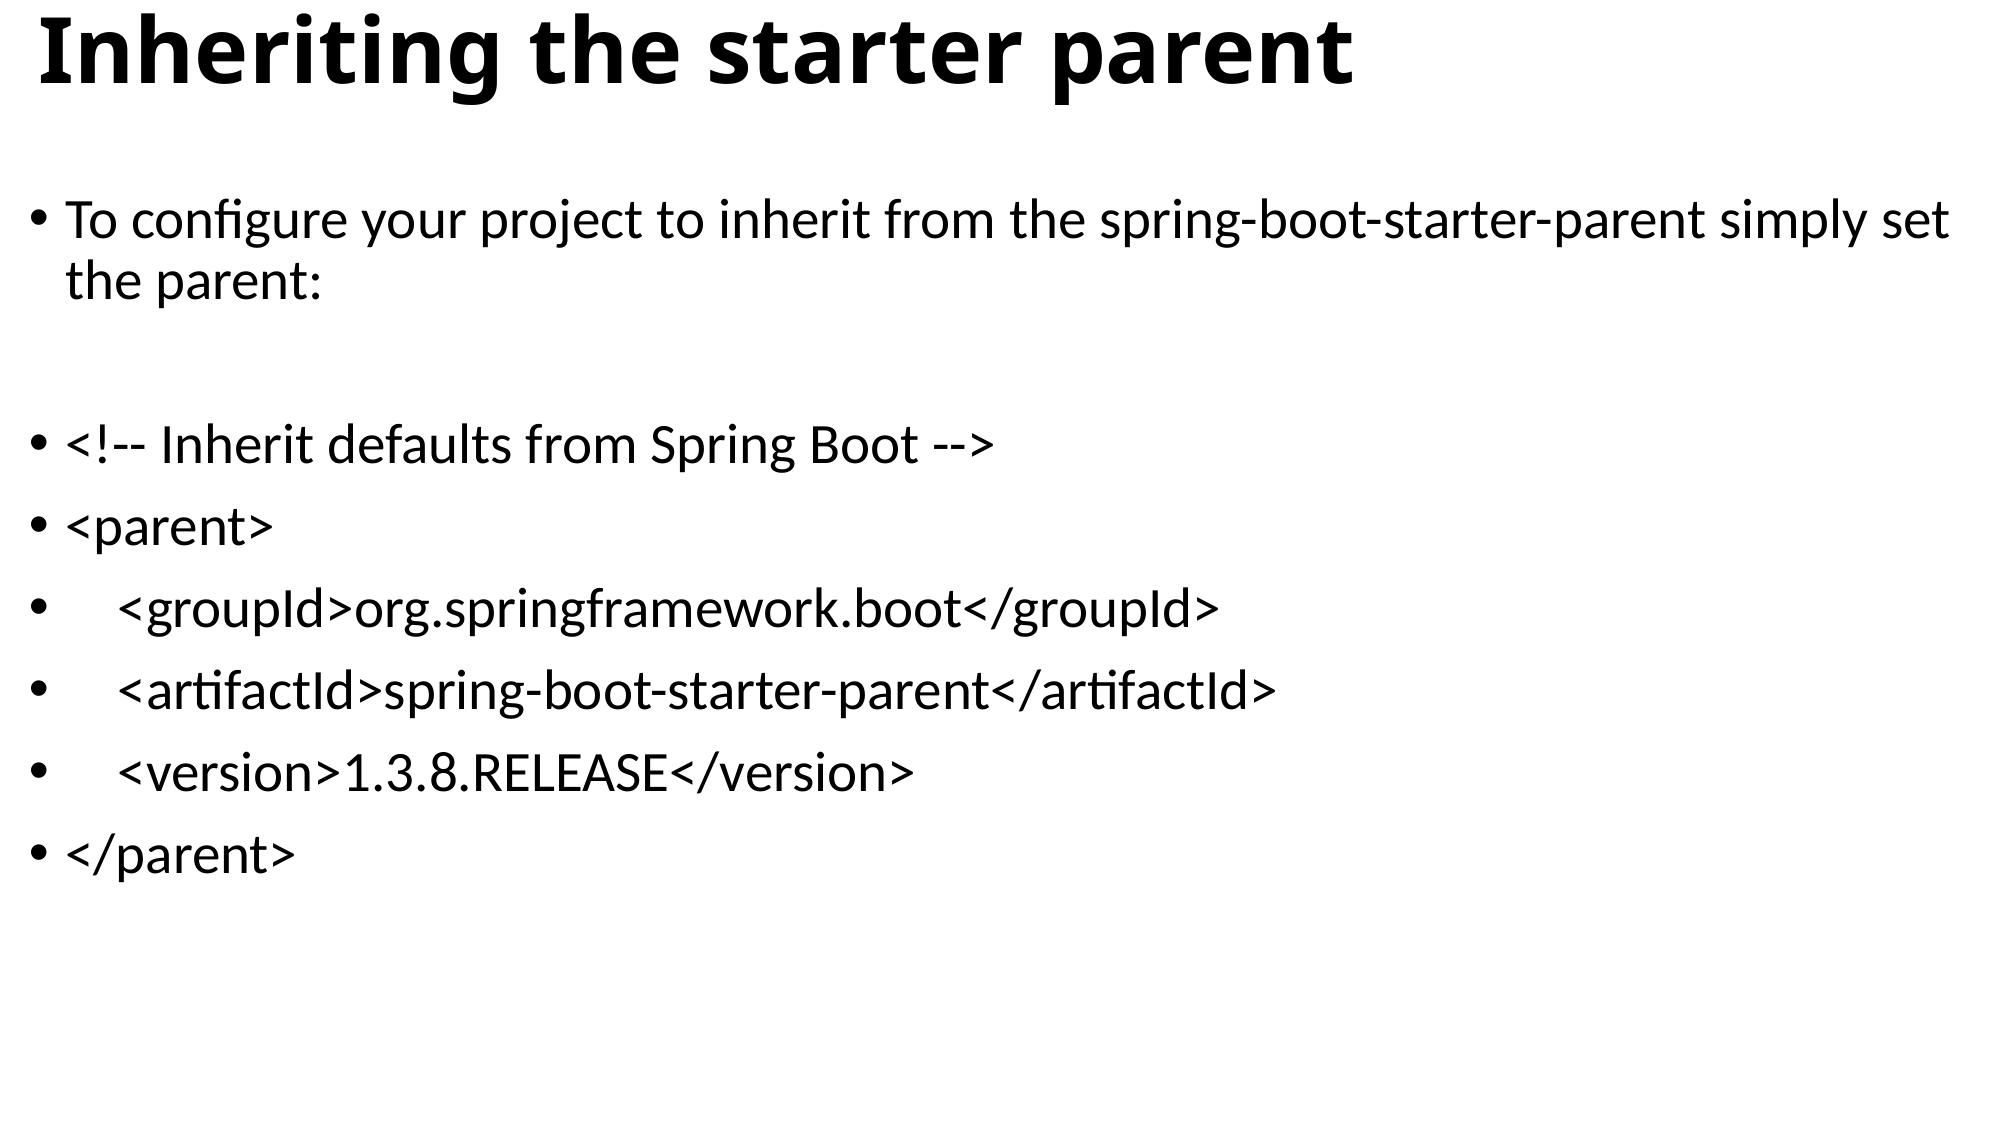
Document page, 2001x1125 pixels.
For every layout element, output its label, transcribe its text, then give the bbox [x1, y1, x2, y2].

title Inheriting the starter parent [0, 0, 1725, 218]
list To configure your project to inherit from the spring-boot-starter-parent simply set the parent: <!-- Inherit defaults from Spring Boot --> <parent> <groupId>org.springframework.boot</groupId> <artifactId>spring-boot-starter-parent</artifactId> <version>1.3.8.RELEASE</version> </parent> [13, 181, 1979, 896]
